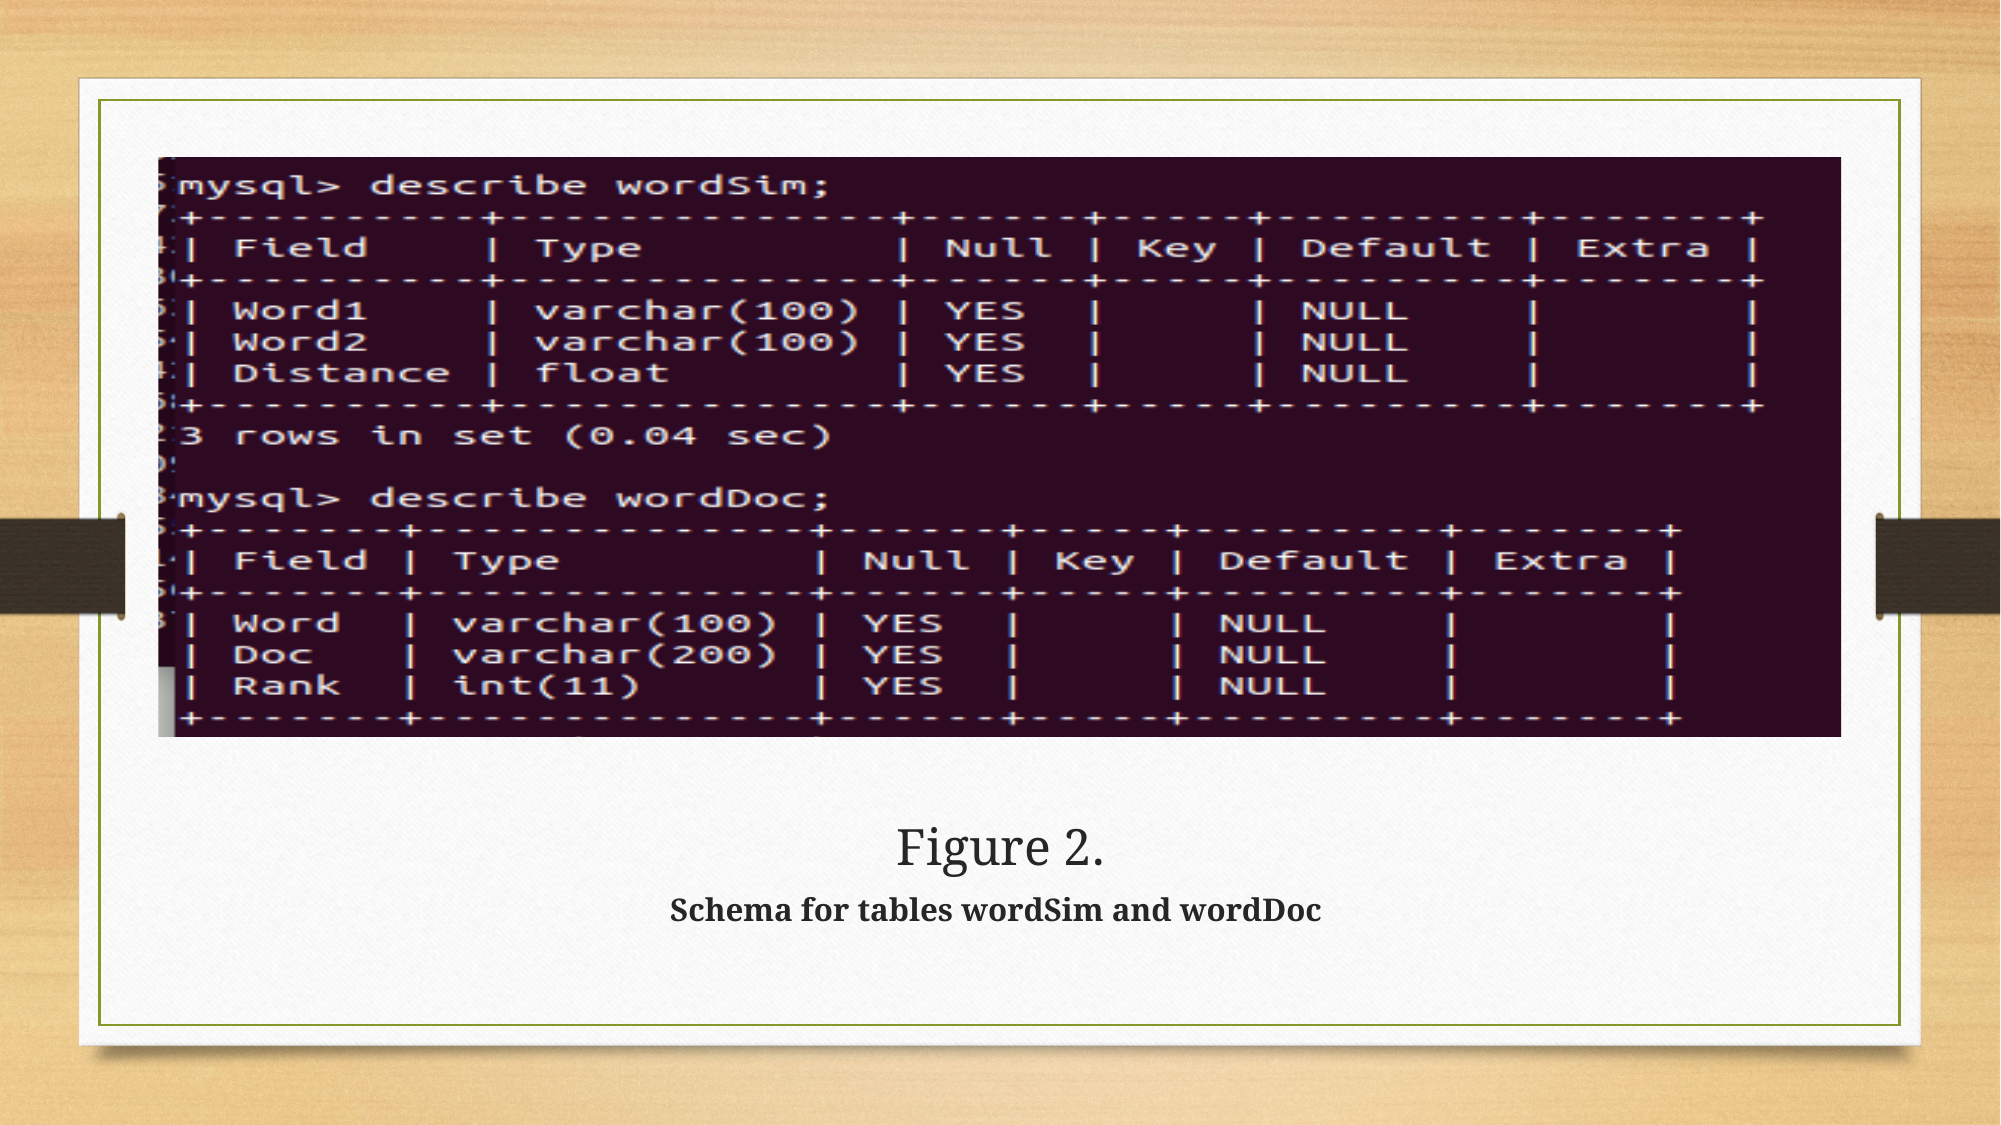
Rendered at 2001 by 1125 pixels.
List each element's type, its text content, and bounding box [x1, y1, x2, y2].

title Figure 2. [212, 789, 1789, 882]
picture [0, 0, 2001, 1125]
list Schema for tables wordSim and wordDoc [212, 882, 1789, 964]
